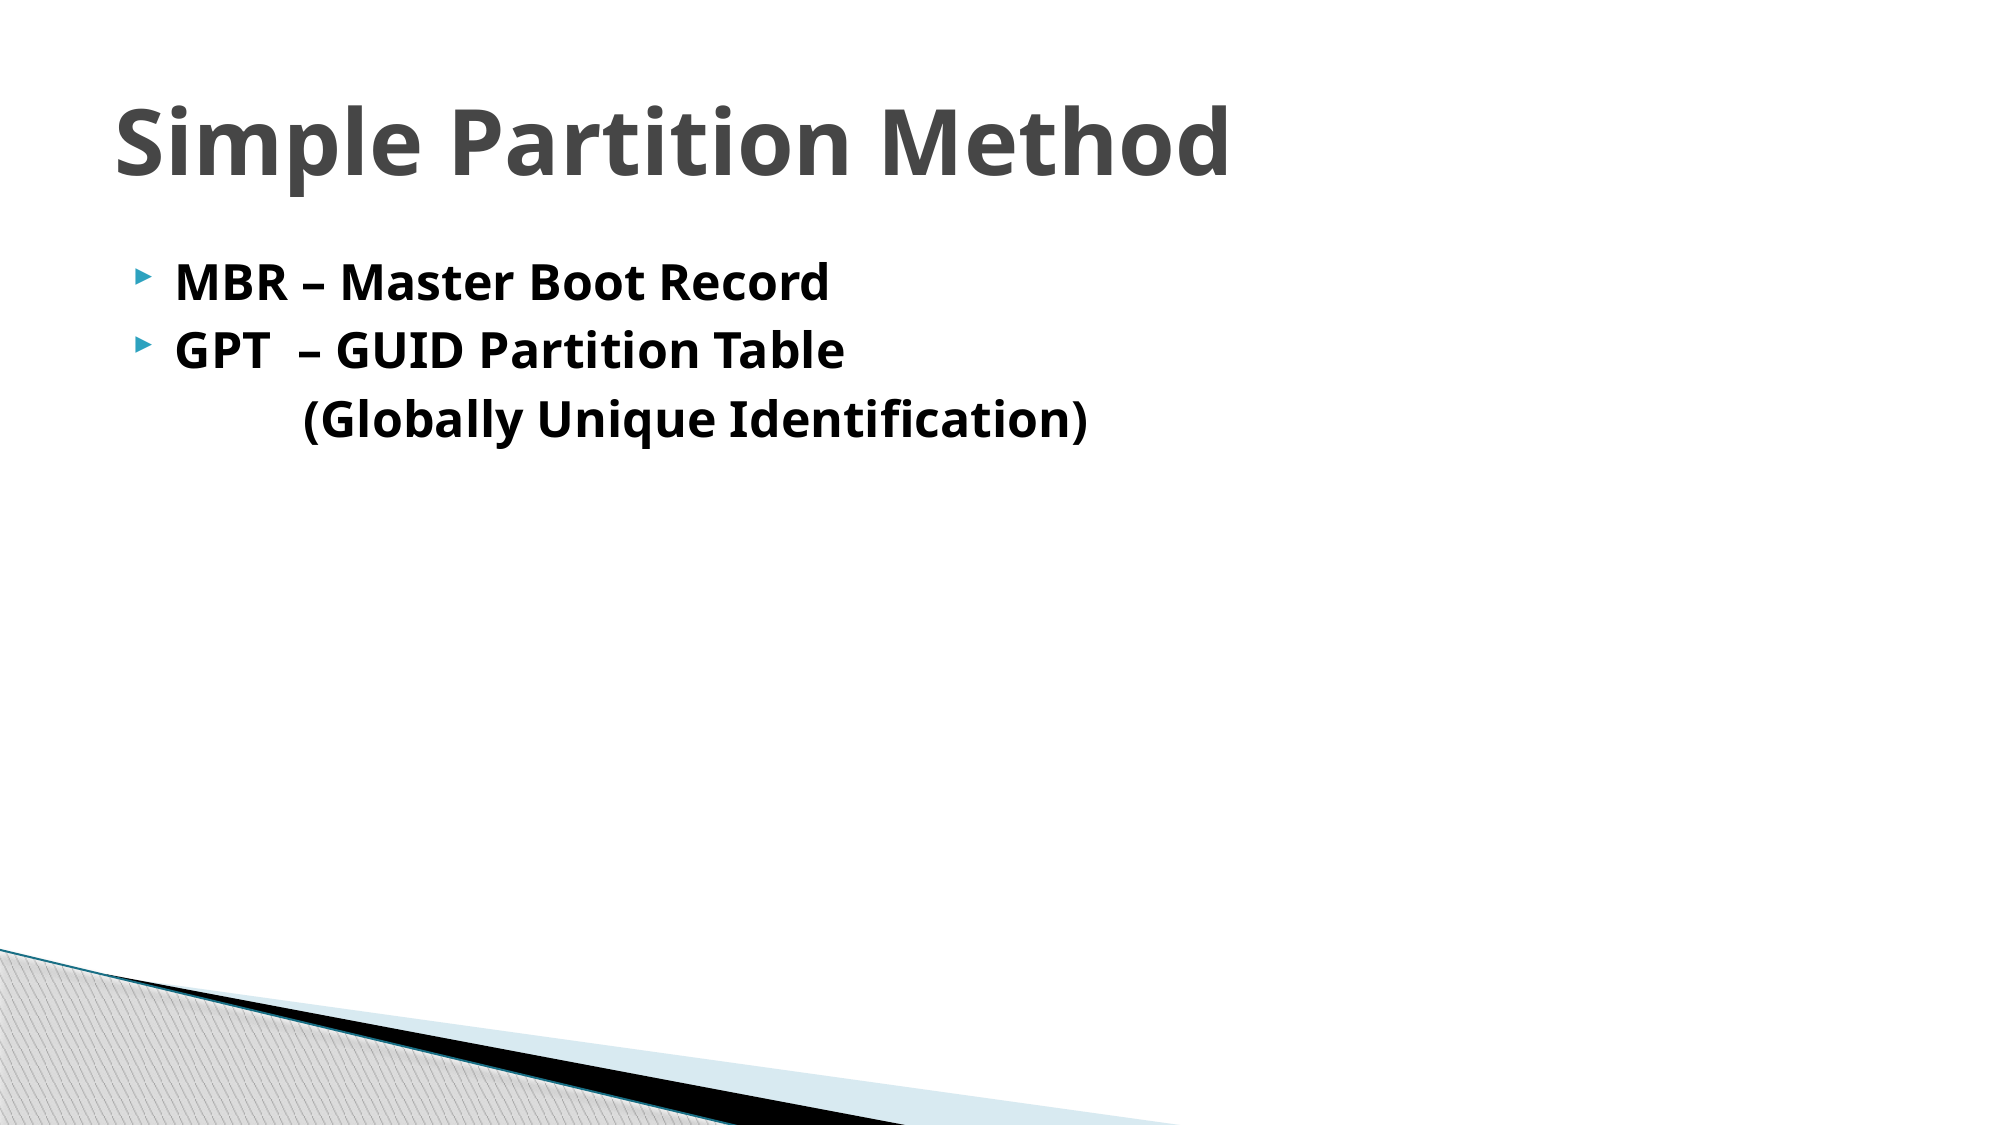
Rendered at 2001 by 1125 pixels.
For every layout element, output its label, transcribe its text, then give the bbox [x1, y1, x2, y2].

list MBR – Master Boot Record GPT – GUID Partition Table (Globally Unique Identification) [99, 243, 1900, 986]
title Simple Partition Method [99, 45, 1900, 233]
